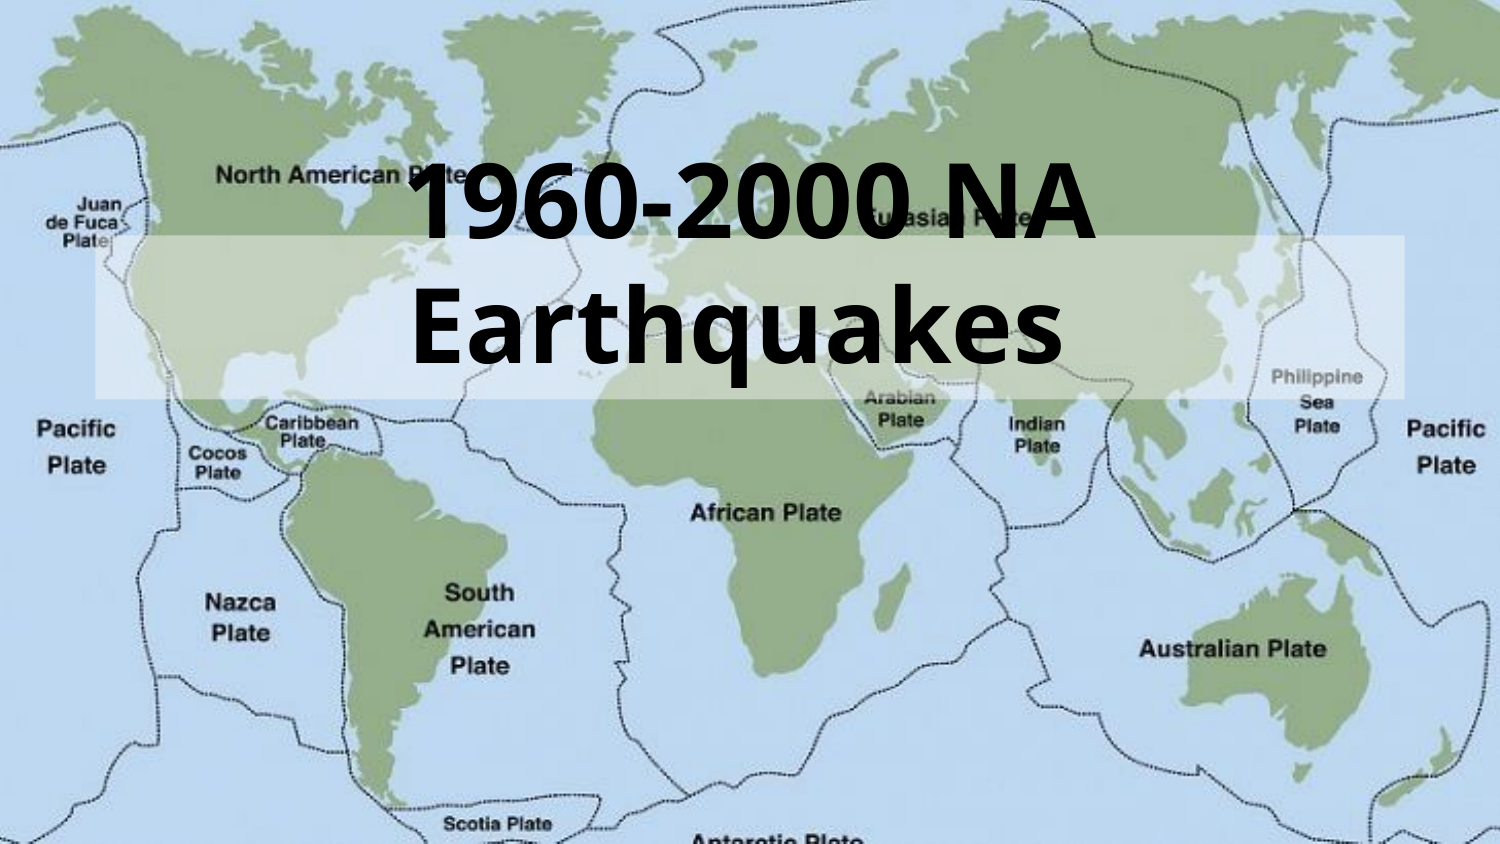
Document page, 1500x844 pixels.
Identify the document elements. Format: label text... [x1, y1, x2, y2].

title 1960-2000 NA Earthquakes [95, 235, 1405, 400]
picture [0, 0, 1500, 844]
